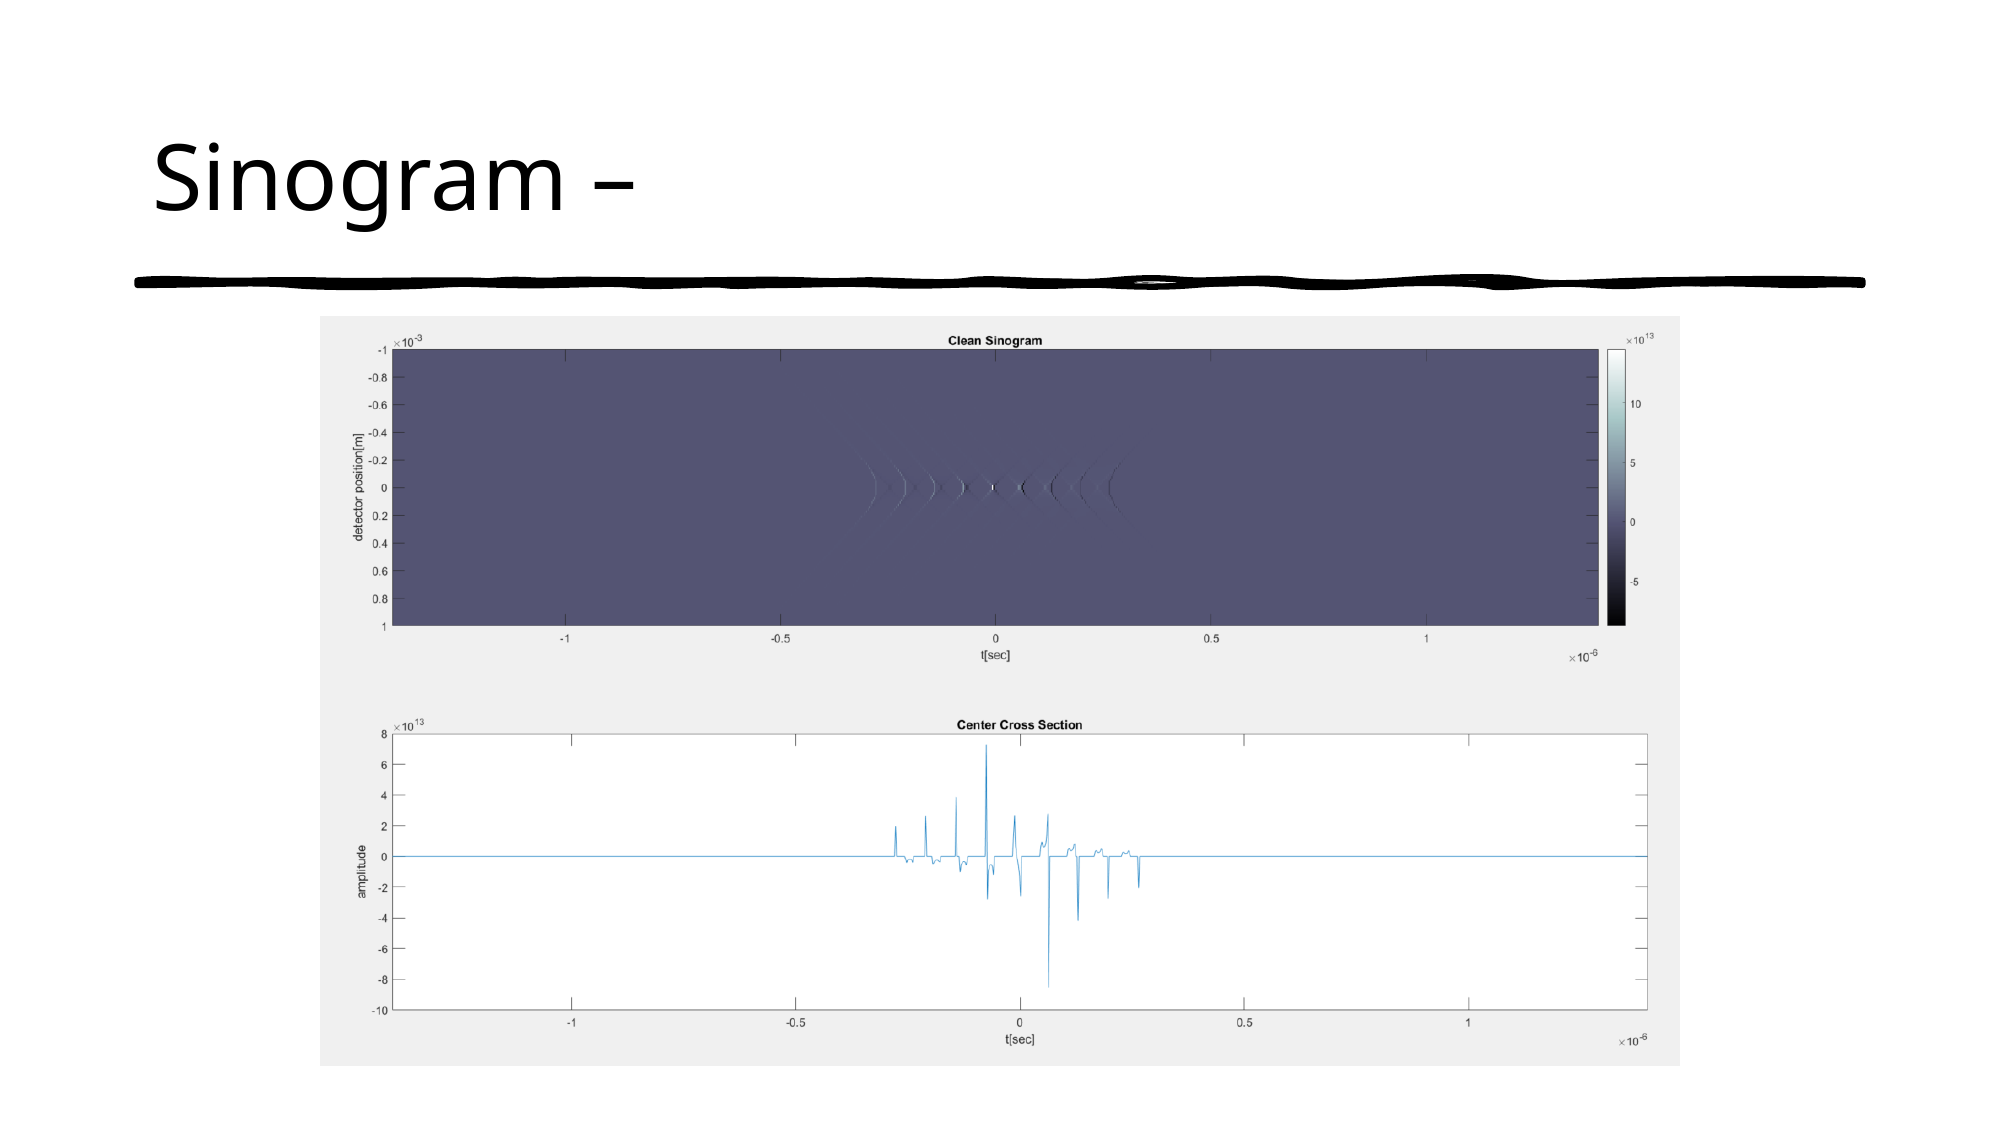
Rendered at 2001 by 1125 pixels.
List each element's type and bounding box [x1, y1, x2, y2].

list [320, 316, 1680, 1066]
